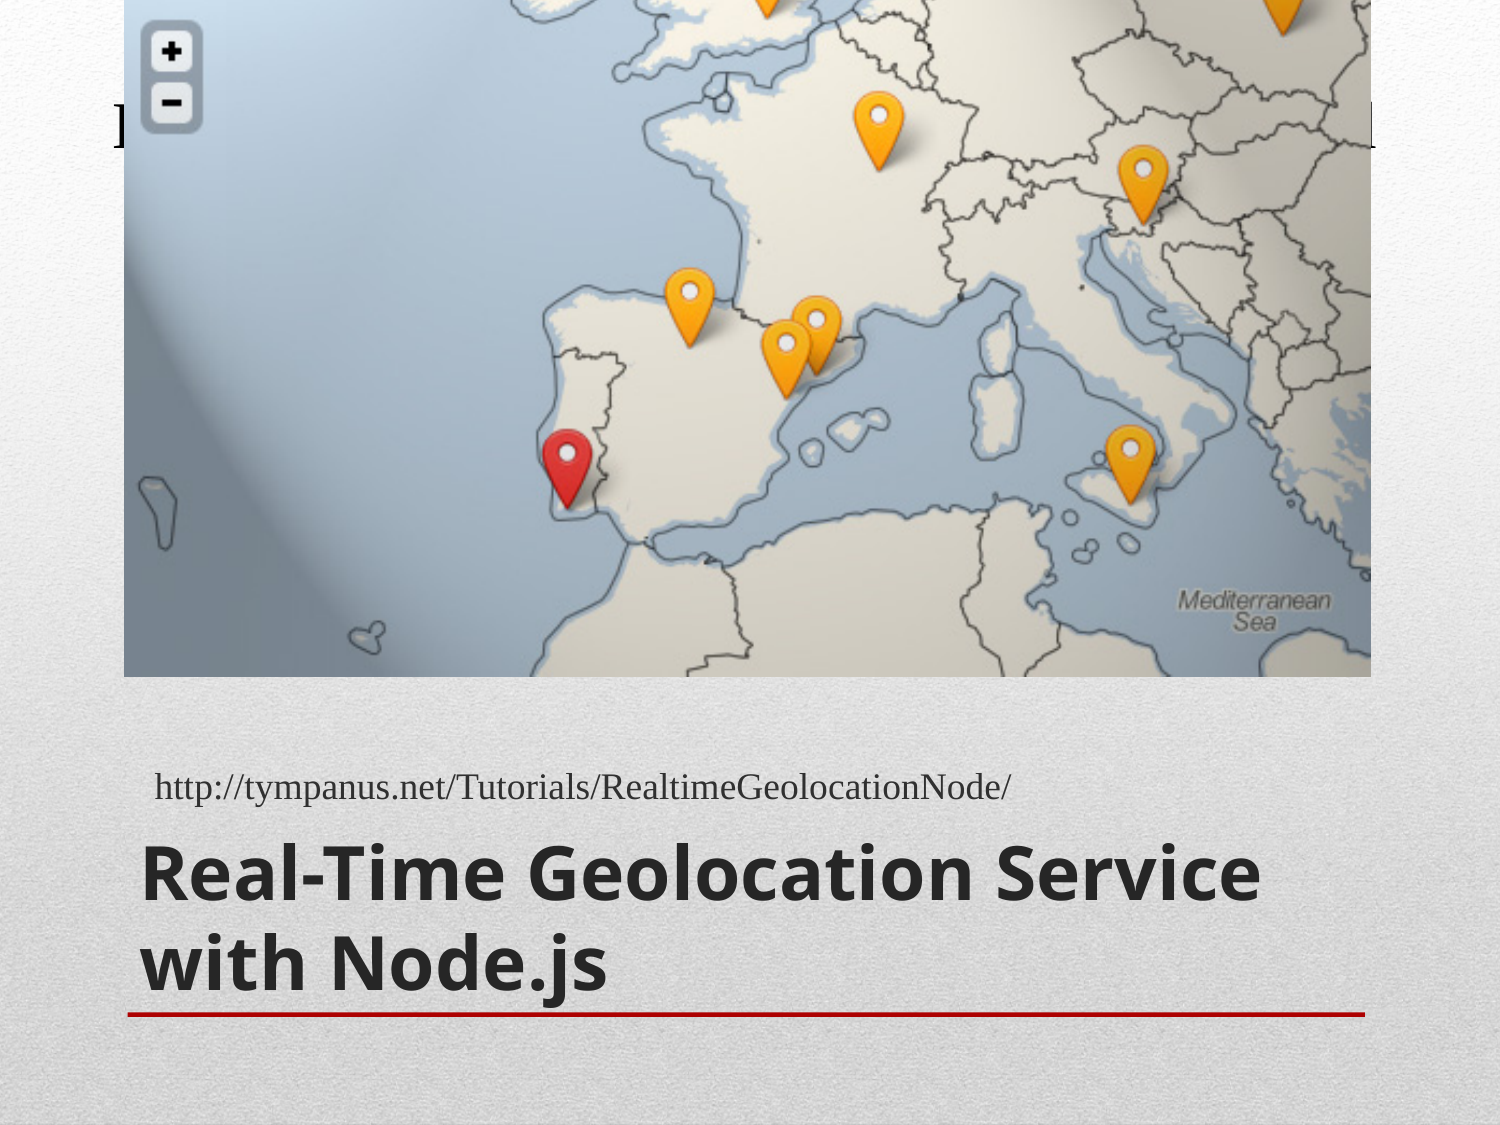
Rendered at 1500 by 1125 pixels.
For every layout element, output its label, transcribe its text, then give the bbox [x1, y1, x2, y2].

title Real-Time Geolocation Service with Node.js [124, 750, 1446, 1013]
list http://tympanus.net/Tutorials/RealtimeGeolocationNode/ [139, 754, 1352, 827]
picture [123, 0, 1371, 678]
